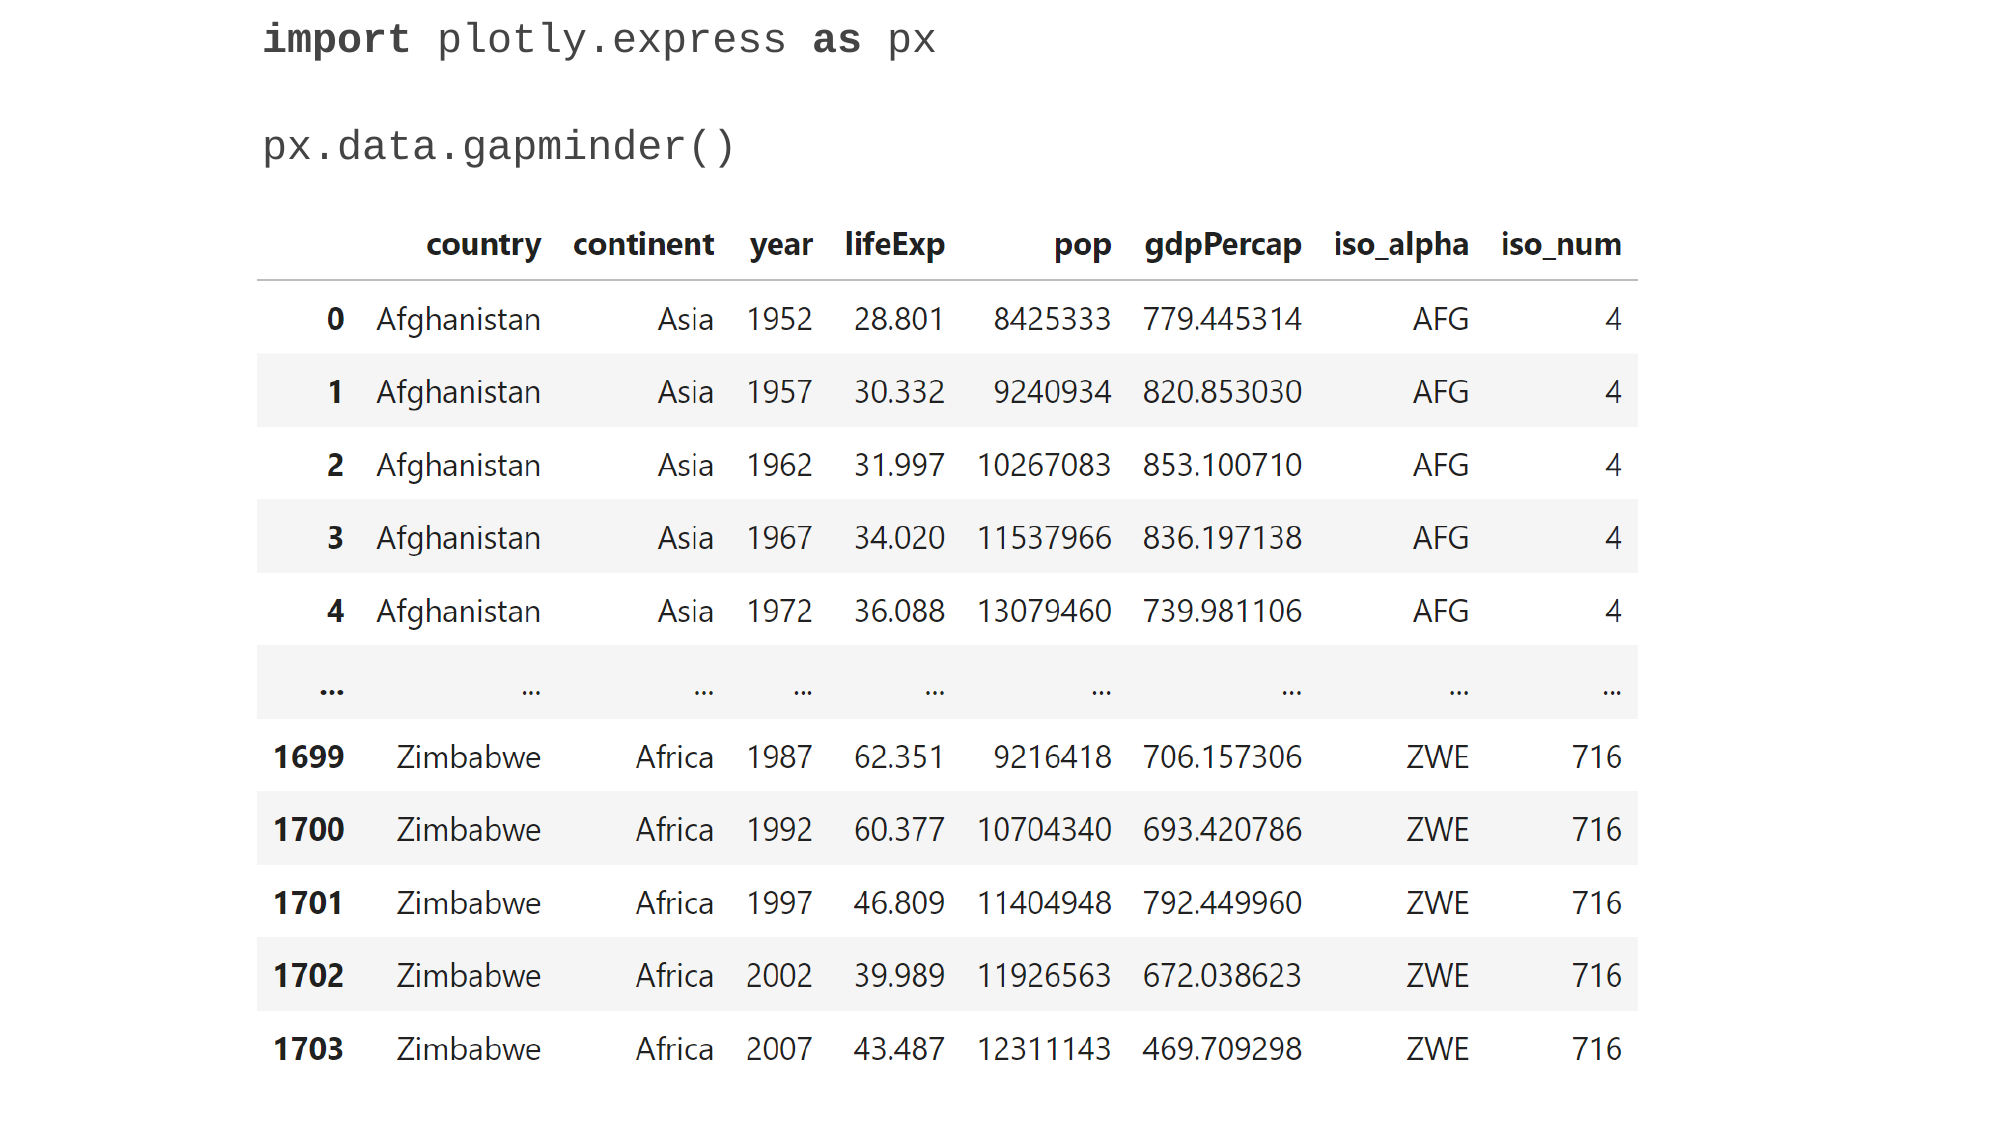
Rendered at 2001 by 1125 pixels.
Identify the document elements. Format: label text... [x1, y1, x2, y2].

picture [247, 209, 1672, 1074]
text_box import plotly.express as px px.data.gapminder() [247, 0, 1973, 714]
